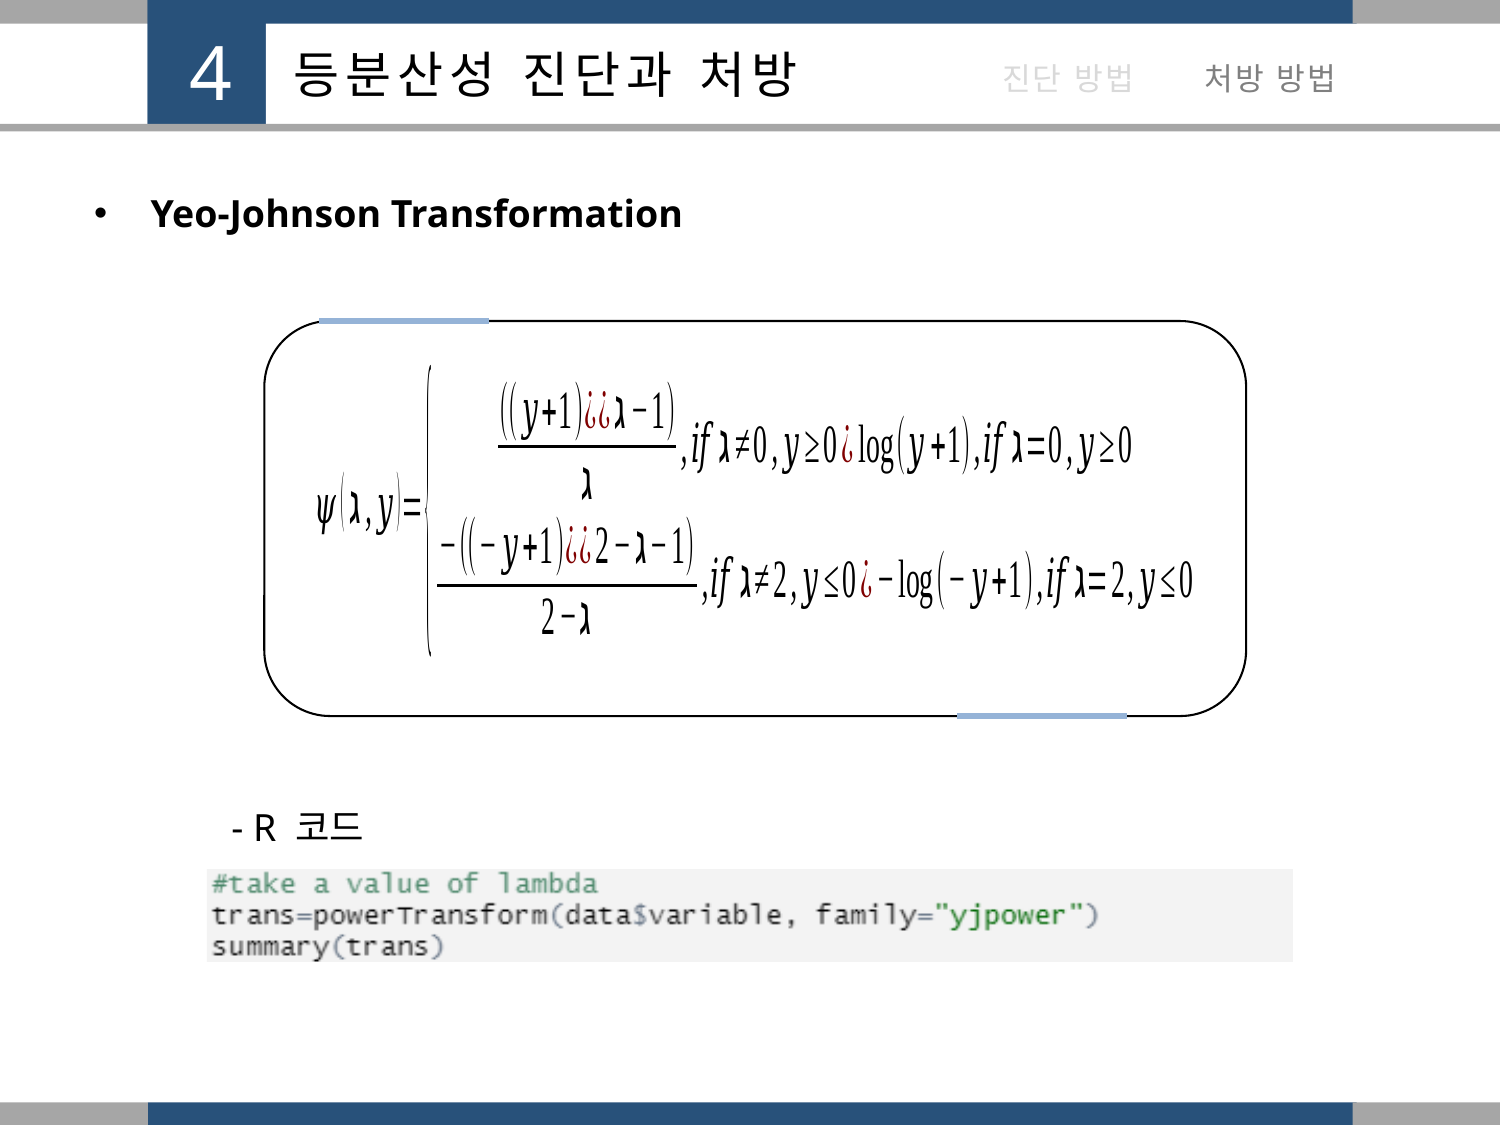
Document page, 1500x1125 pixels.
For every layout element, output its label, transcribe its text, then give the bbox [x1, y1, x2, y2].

text_box [262, 318, 1249, 719]
picture [206, 869, 1294, 963]
text_box Yeo-Johnson Transformation [79, 182, 1238, 243]
text_box - R 코드 [206, 796, 786, 857]
